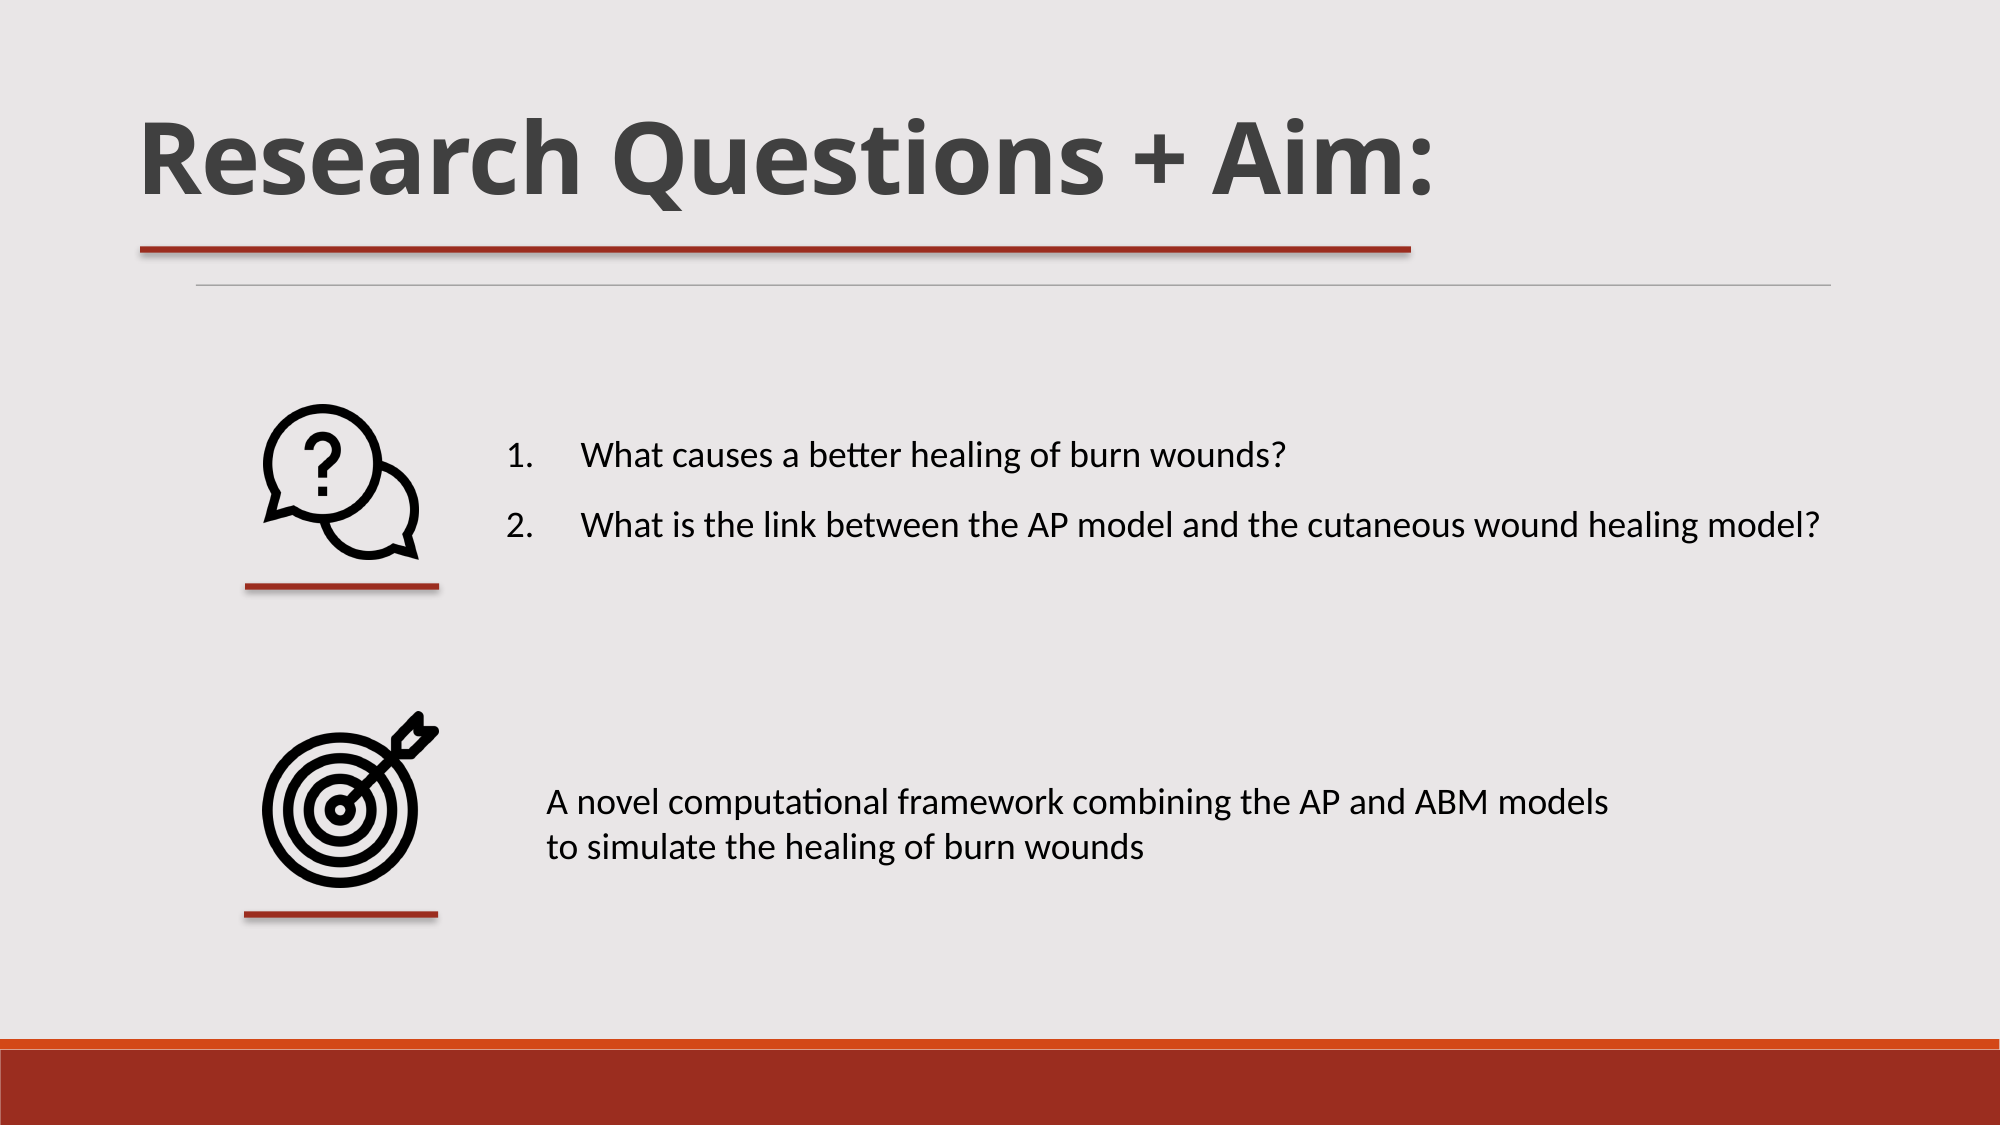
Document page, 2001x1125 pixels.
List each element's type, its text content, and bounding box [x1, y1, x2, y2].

picture [263, 404, 419, 560]
text_box [245, 583, 440, 590]
text_box What causes a better healing of burn wounds? What is the link between the AP model and the cutaneous wound healing model? [505, 427, 2000, 1088]
picture [261, 711, 439, 888]
text_box [140, 246, 1411, 253]
text_box [244, 911, 439, 918]
text_box Research Questions + Aim: [121, 104, 1772, 343]
text_box A novel computational framework combining the AP and ABM models to simulate the healing of burn wounds [531, 769, 1634, 875]
